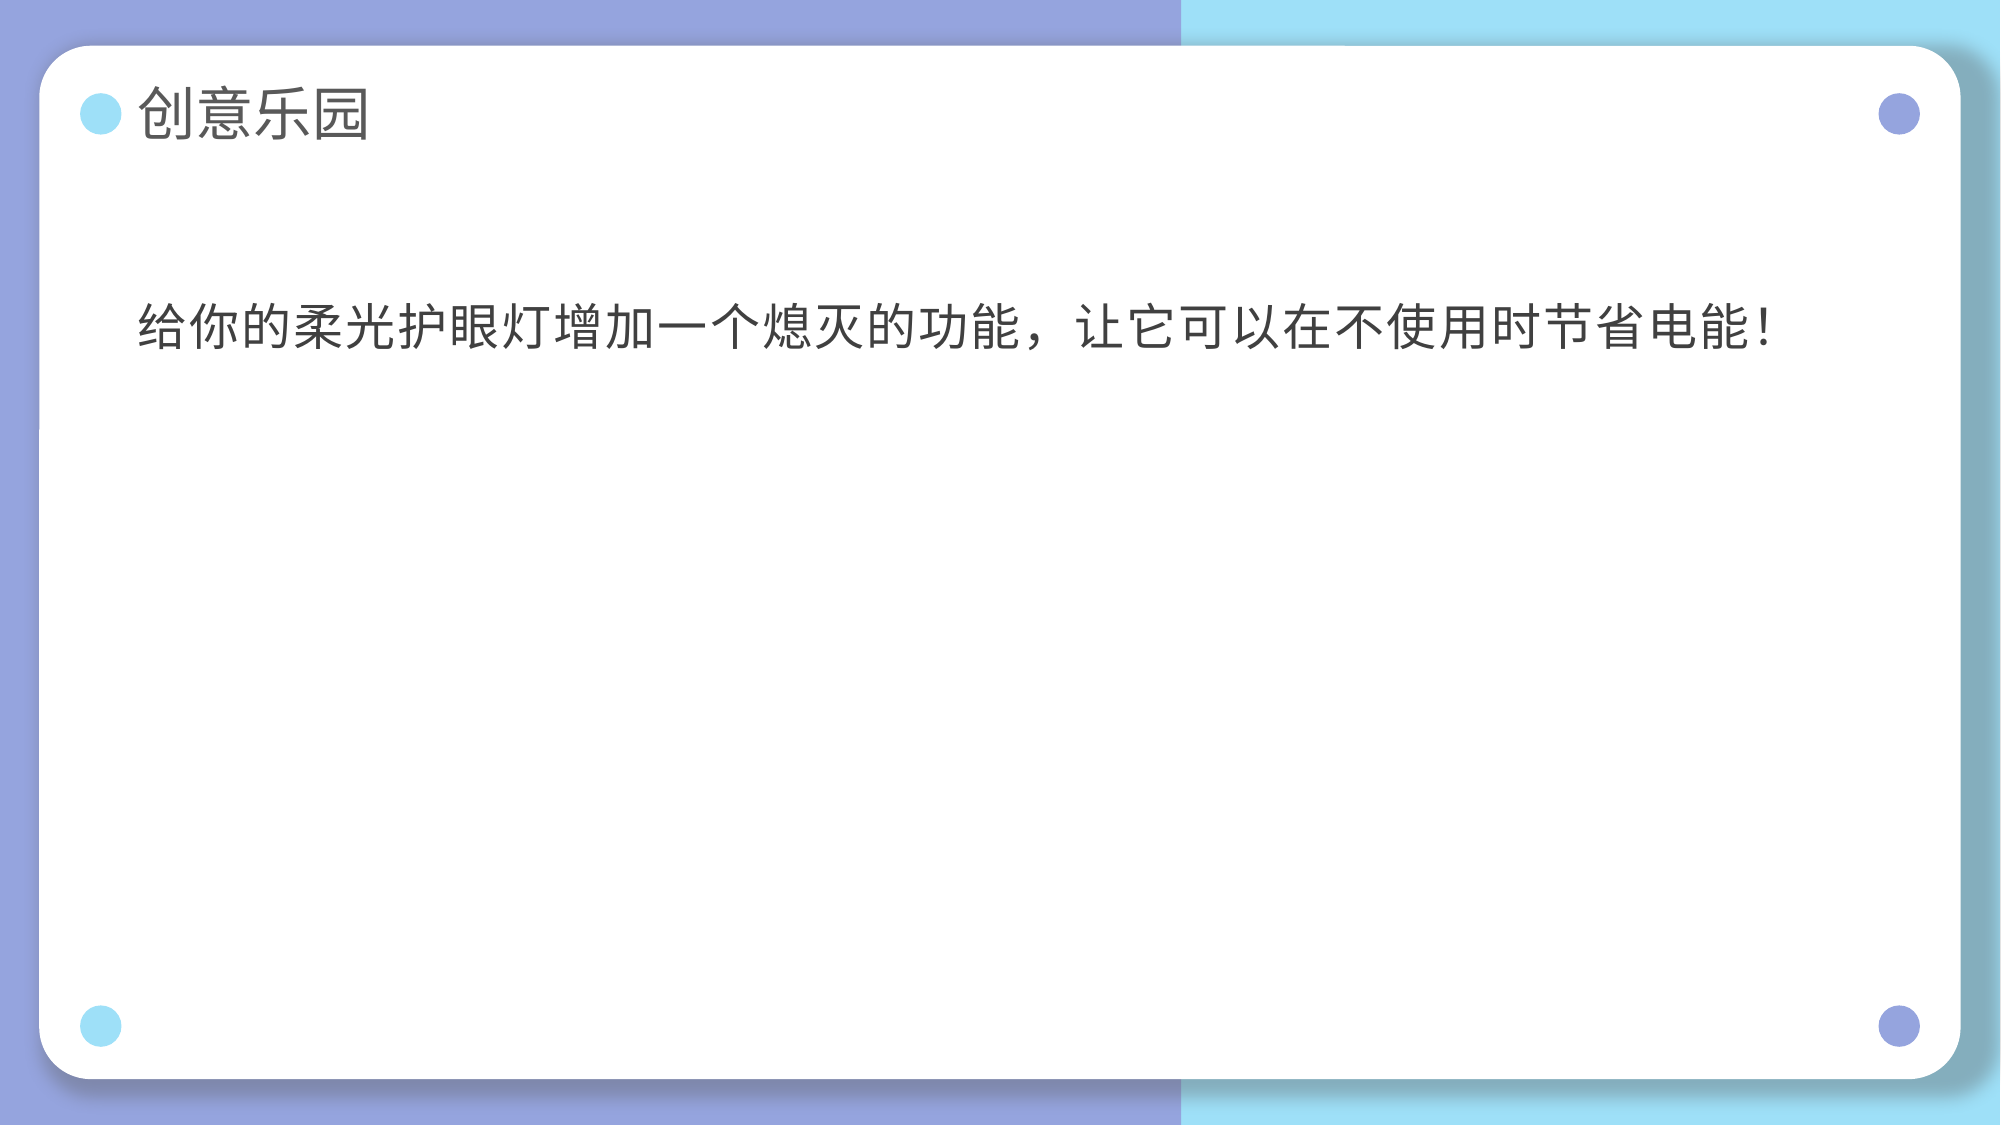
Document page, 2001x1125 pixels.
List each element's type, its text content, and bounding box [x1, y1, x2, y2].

list 给你的柔光护眼灯增加一个熄灭的功能，让它可以在不使用时节省电能！ [137, 269, 1834, 455]
title 创意乐园 [137, 77, 976, 157]
